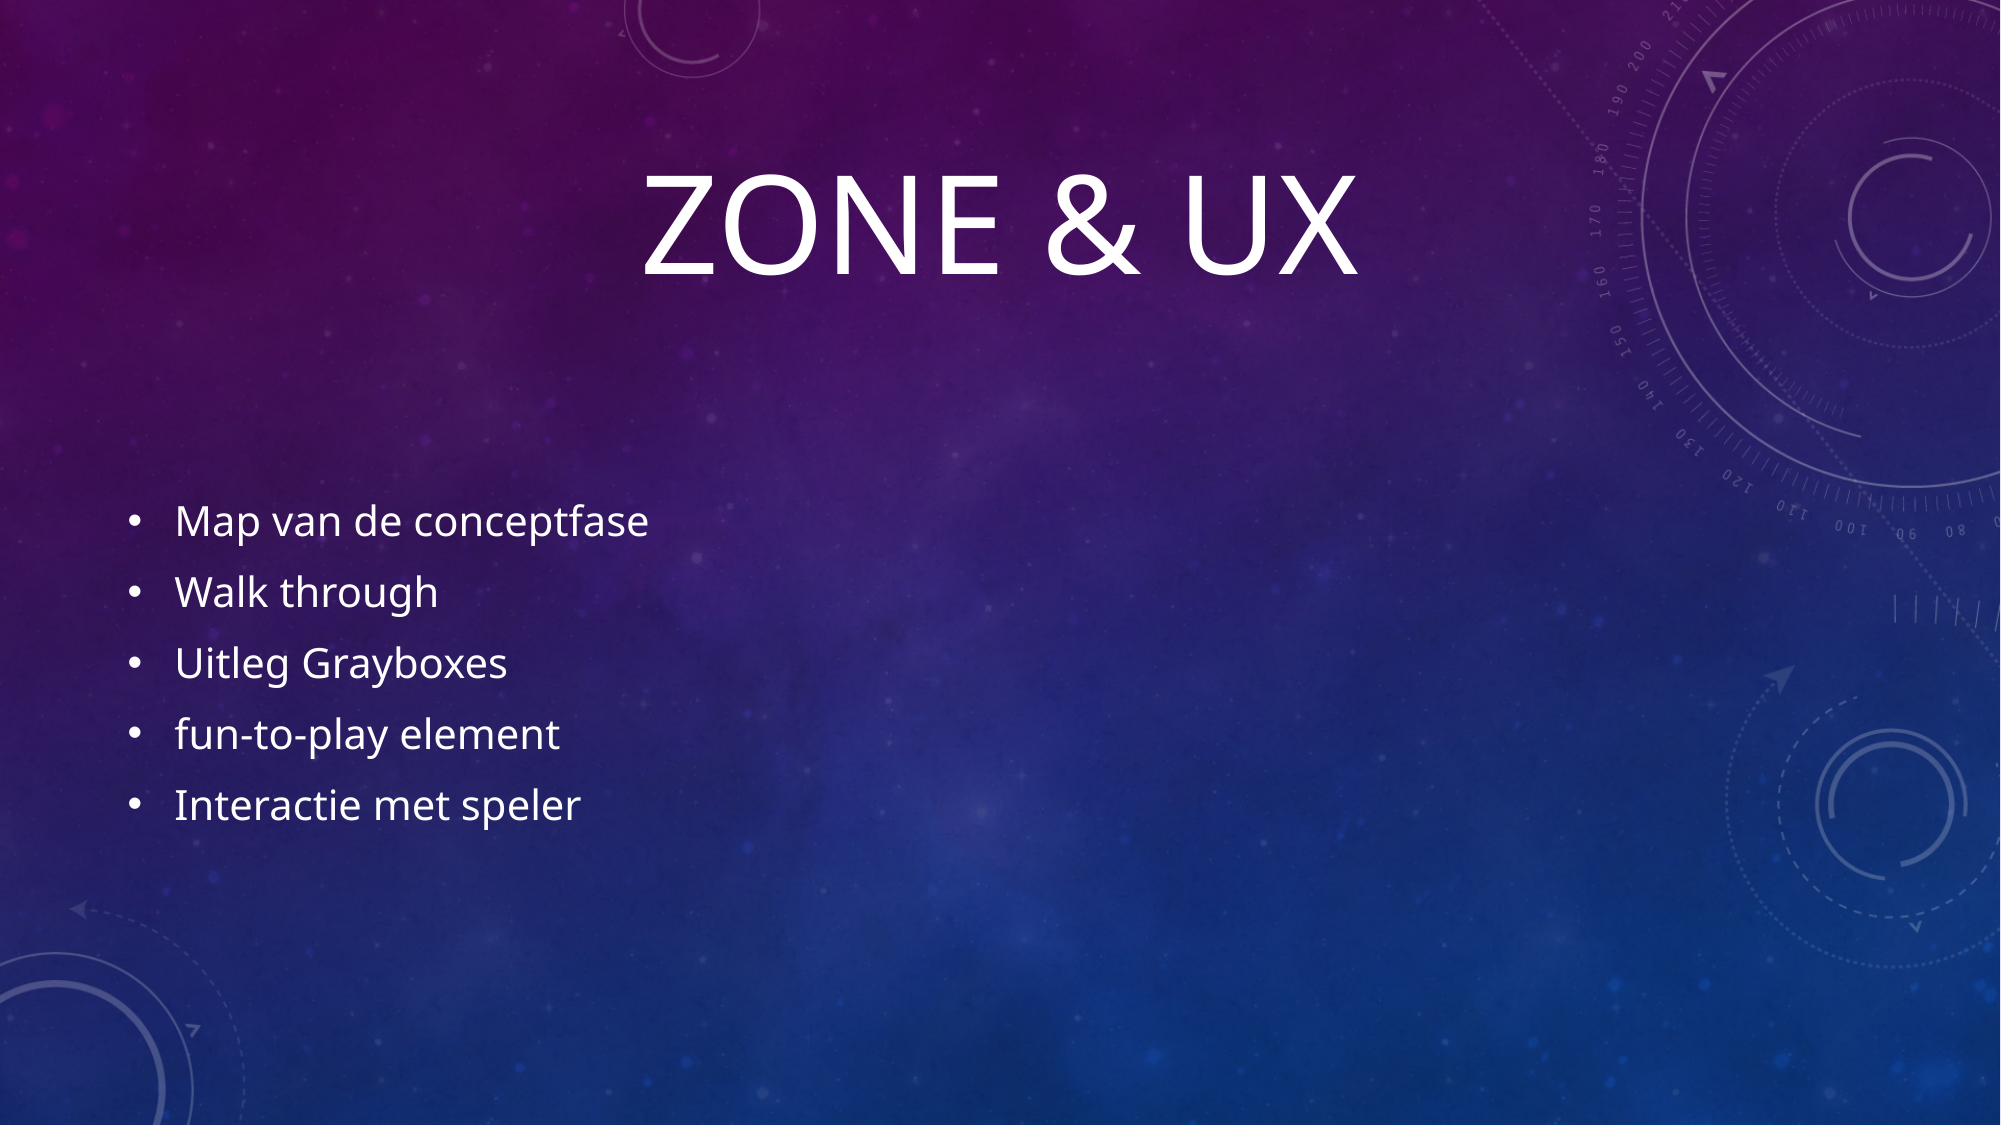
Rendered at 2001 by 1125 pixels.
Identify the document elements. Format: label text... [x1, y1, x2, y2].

list Map van de conceptfase Walk through Uitleg Grayboxes fun-to-play element Interactie met speler [112, 338, 635, 1056]
picture [0, 0, 2001, 1125]
text_box [635, 338, 1851, 1056]
title Zone & UX [0, 99, 2000, 339]
